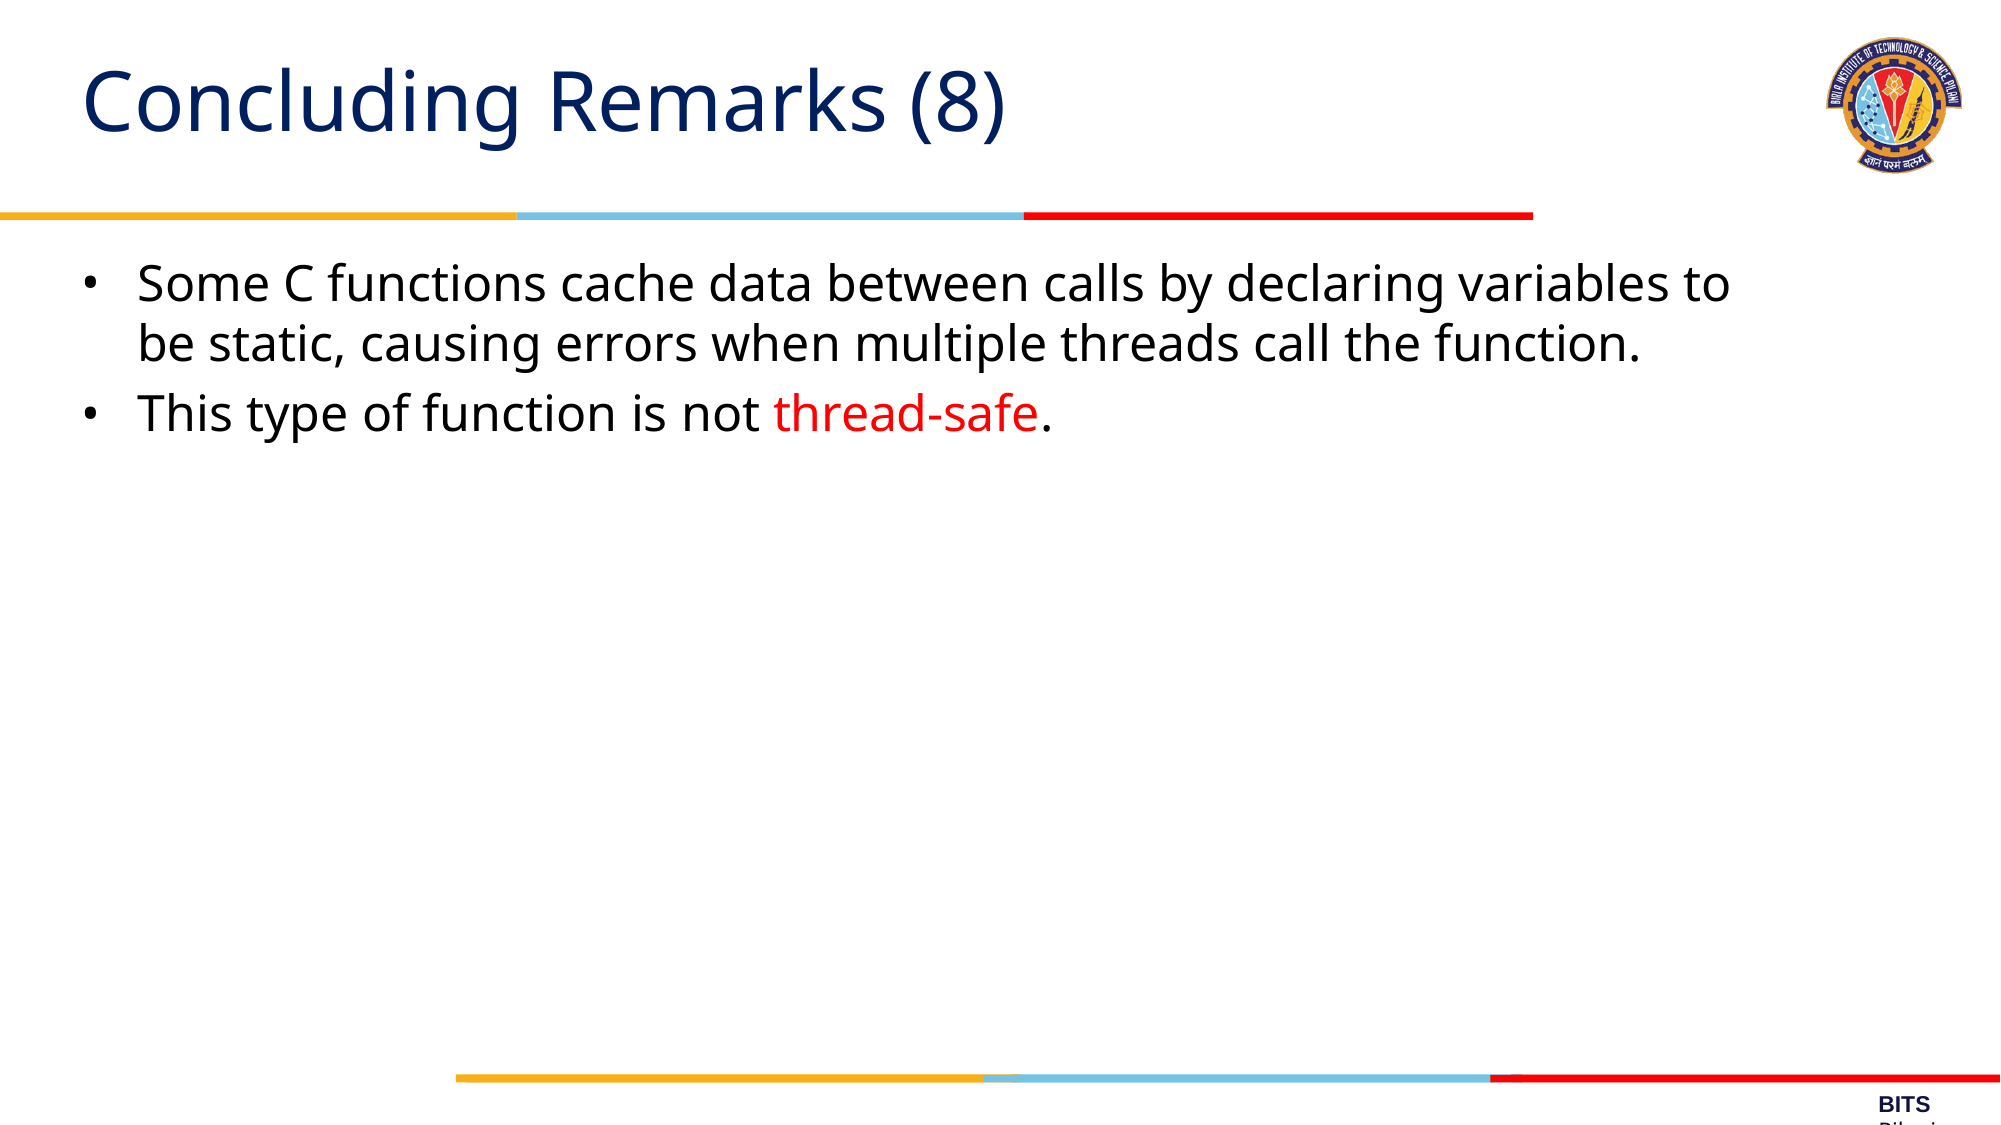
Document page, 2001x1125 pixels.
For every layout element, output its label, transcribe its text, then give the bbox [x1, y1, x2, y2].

footer BITS Pilani [1876, 1089, 1995, 1125]
title Concluding Remarks (8) [79, 46, 1921, 236]
picture [1826, 37, 1962, 174]
text_box Some C functions cache data between calls by declaring variables to be static, causing errors when multiple threads call the function. This type of function is not thread-safe. [79, 249, 1734, 442]
